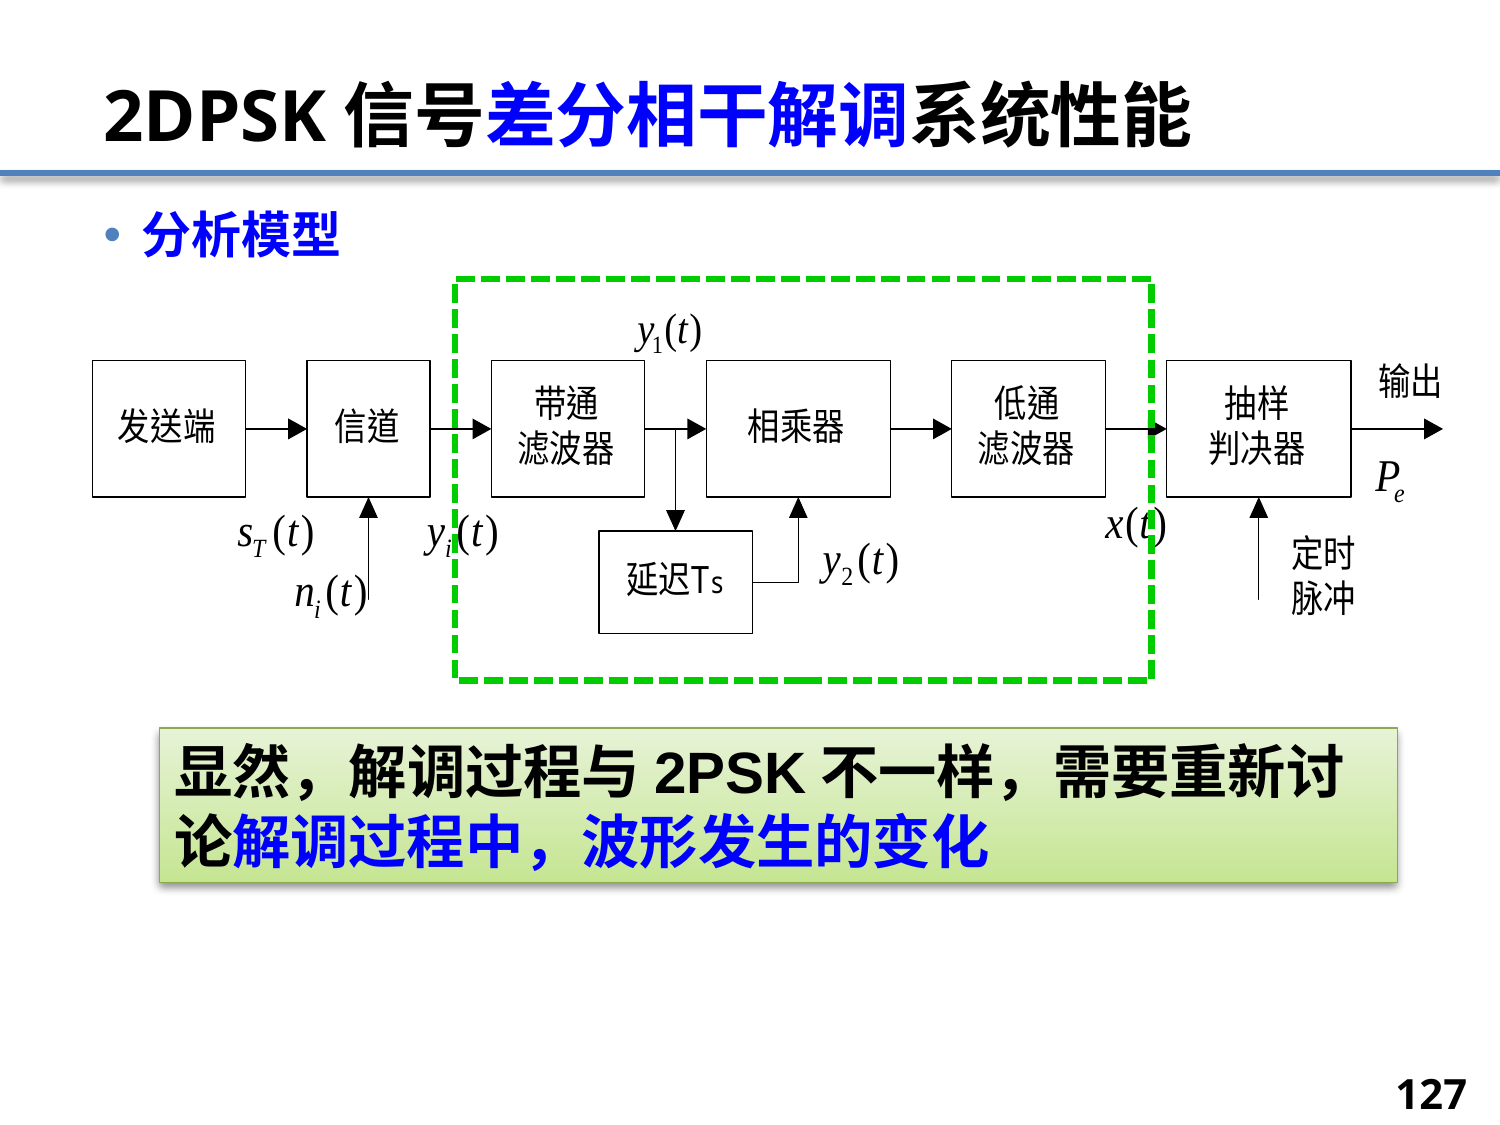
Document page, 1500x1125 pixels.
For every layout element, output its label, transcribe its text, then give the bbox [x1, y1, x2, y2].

list 分析模型 [88, 196, 1412, 302]
list 分析模型 [88, 684, 1412, 1024]
text_box [452, 276, 1155, 301]
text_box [88, 302, 1448, 673]
title 2DPSK信号差分相干解调系统性能 [88, 30, 1412, 164]
slide_number 127 [1379, 1075, 1483, 1118]
text_box 显然，解调过程与2PSK不一样，需要重新讨论解调过程中，波形发生的变化 [159, 727, 1398, 883]
